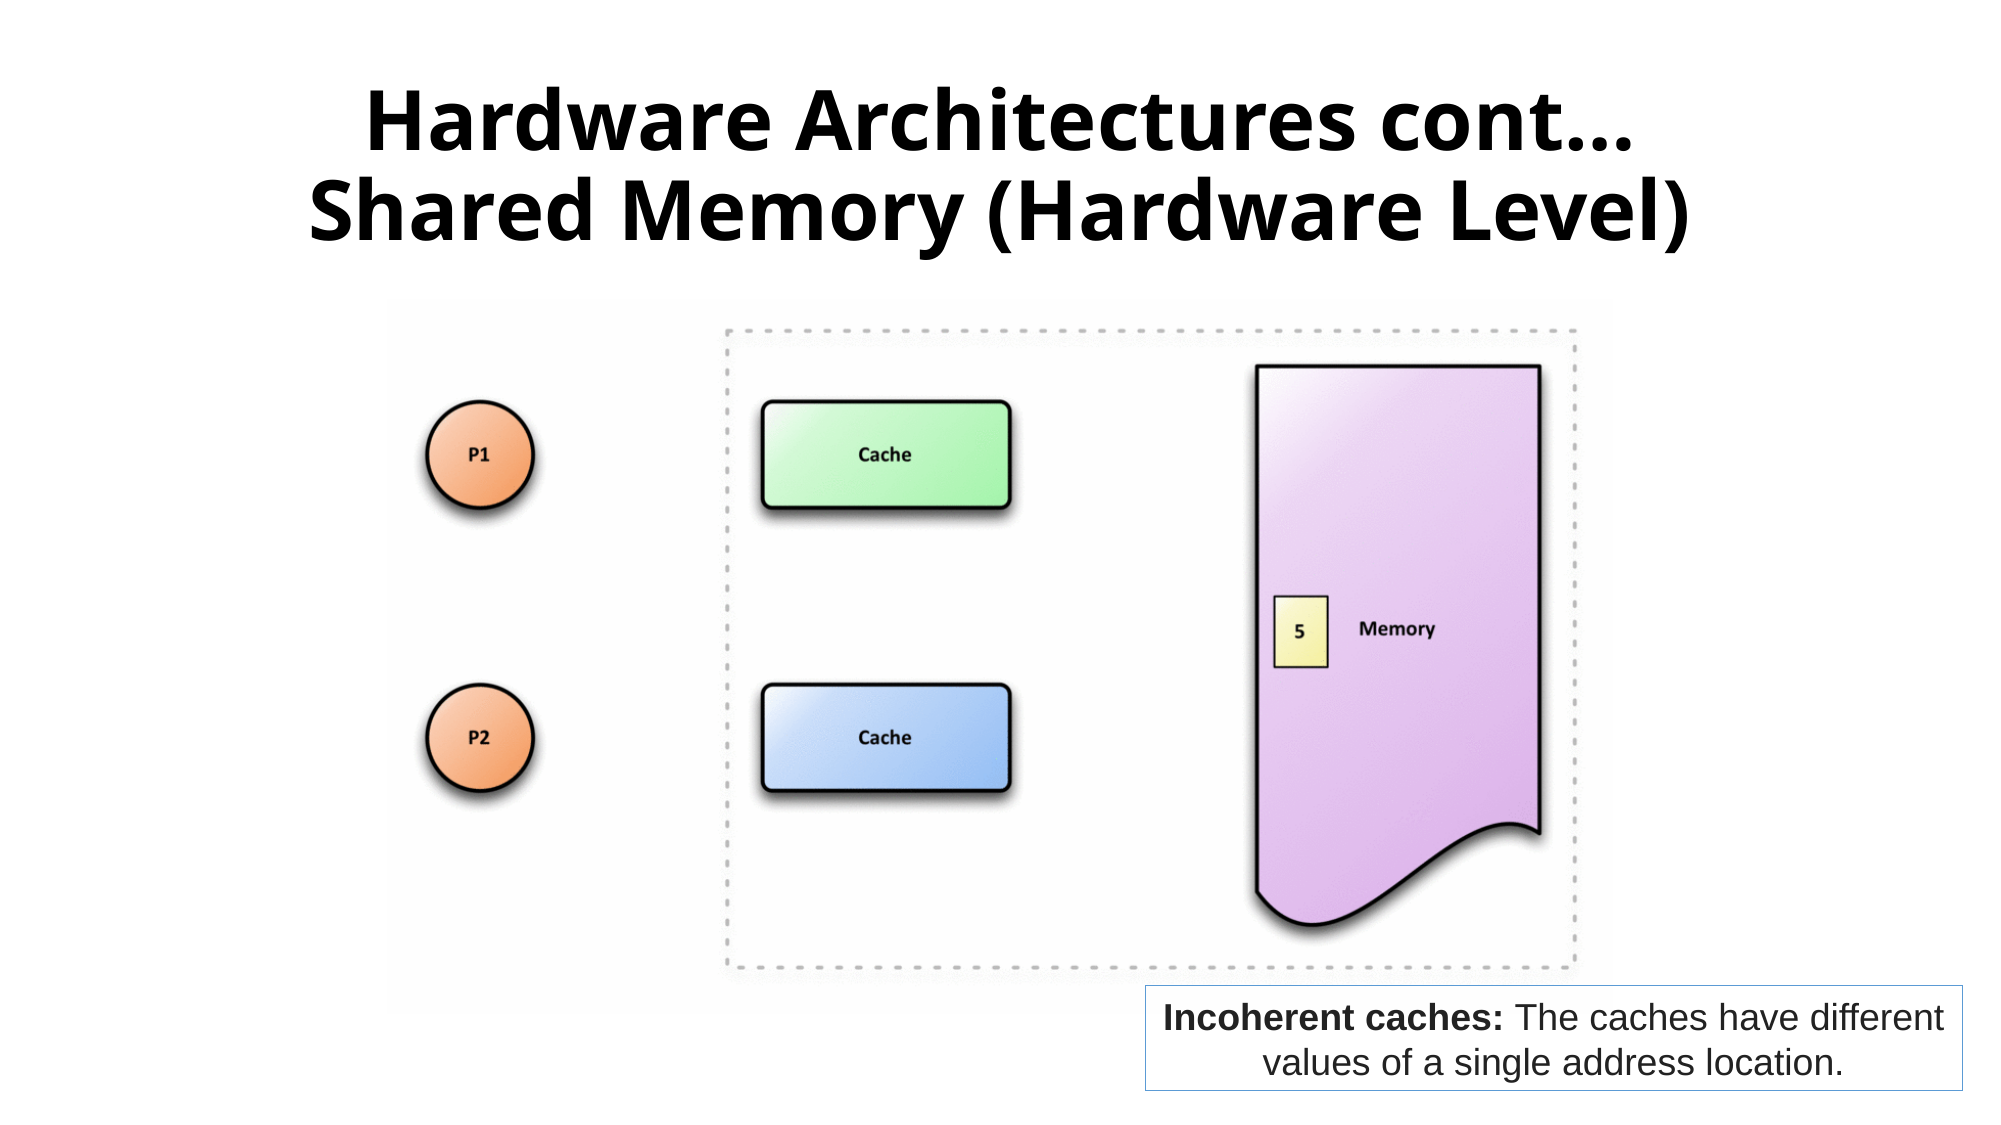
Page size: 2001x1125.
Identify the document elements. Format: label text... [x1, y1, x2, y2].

title Hardware Architectures cont… Shared Memory (Hardware Level) [137, 59, 1863, 278]
text_box Incoherent caches: The caches have different values of a single address location. [1145, 985, 1963, 1091]
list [387, 299, 1613, 1014]
